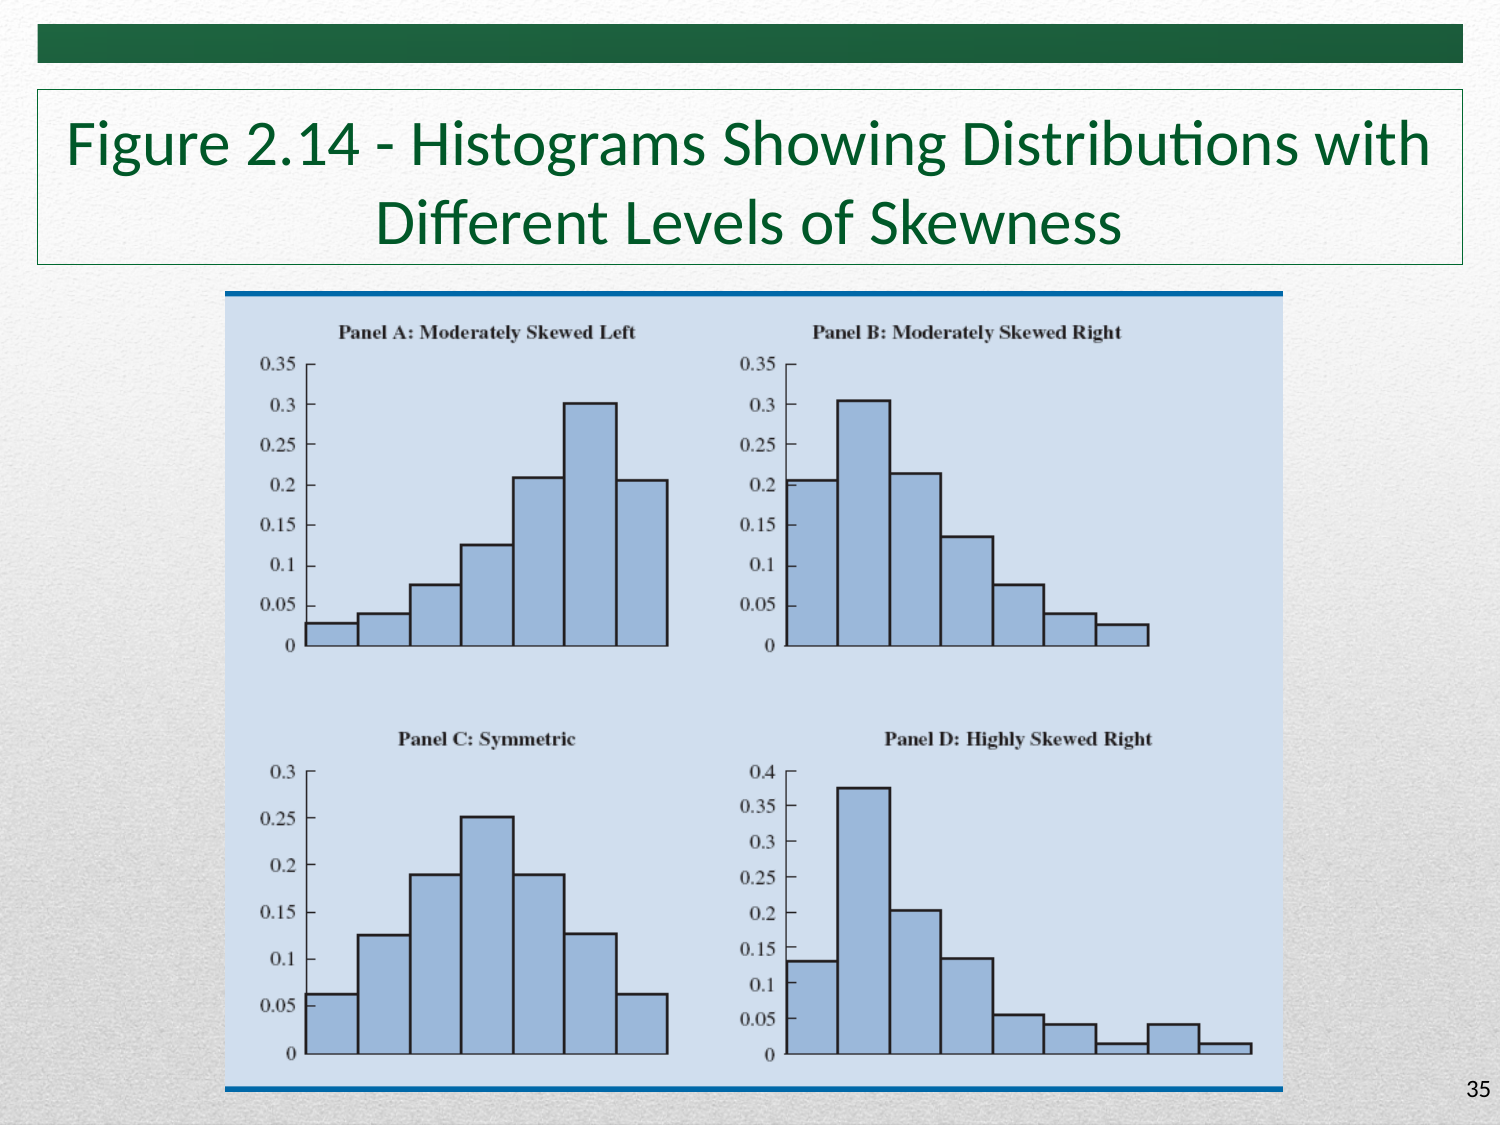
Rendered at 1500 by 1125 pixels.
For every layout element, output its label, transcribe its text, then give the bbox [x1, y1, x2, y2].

slide_number 35 [1381, 1065, 1500, 1125]
picture [37, 24, 1463, 63]
picture [224, 290, 1284, 1093]
title Figure 2.14 - Histograms Showing Distributions with Different Levels of Skewness [37, 89, 1463, 265]
